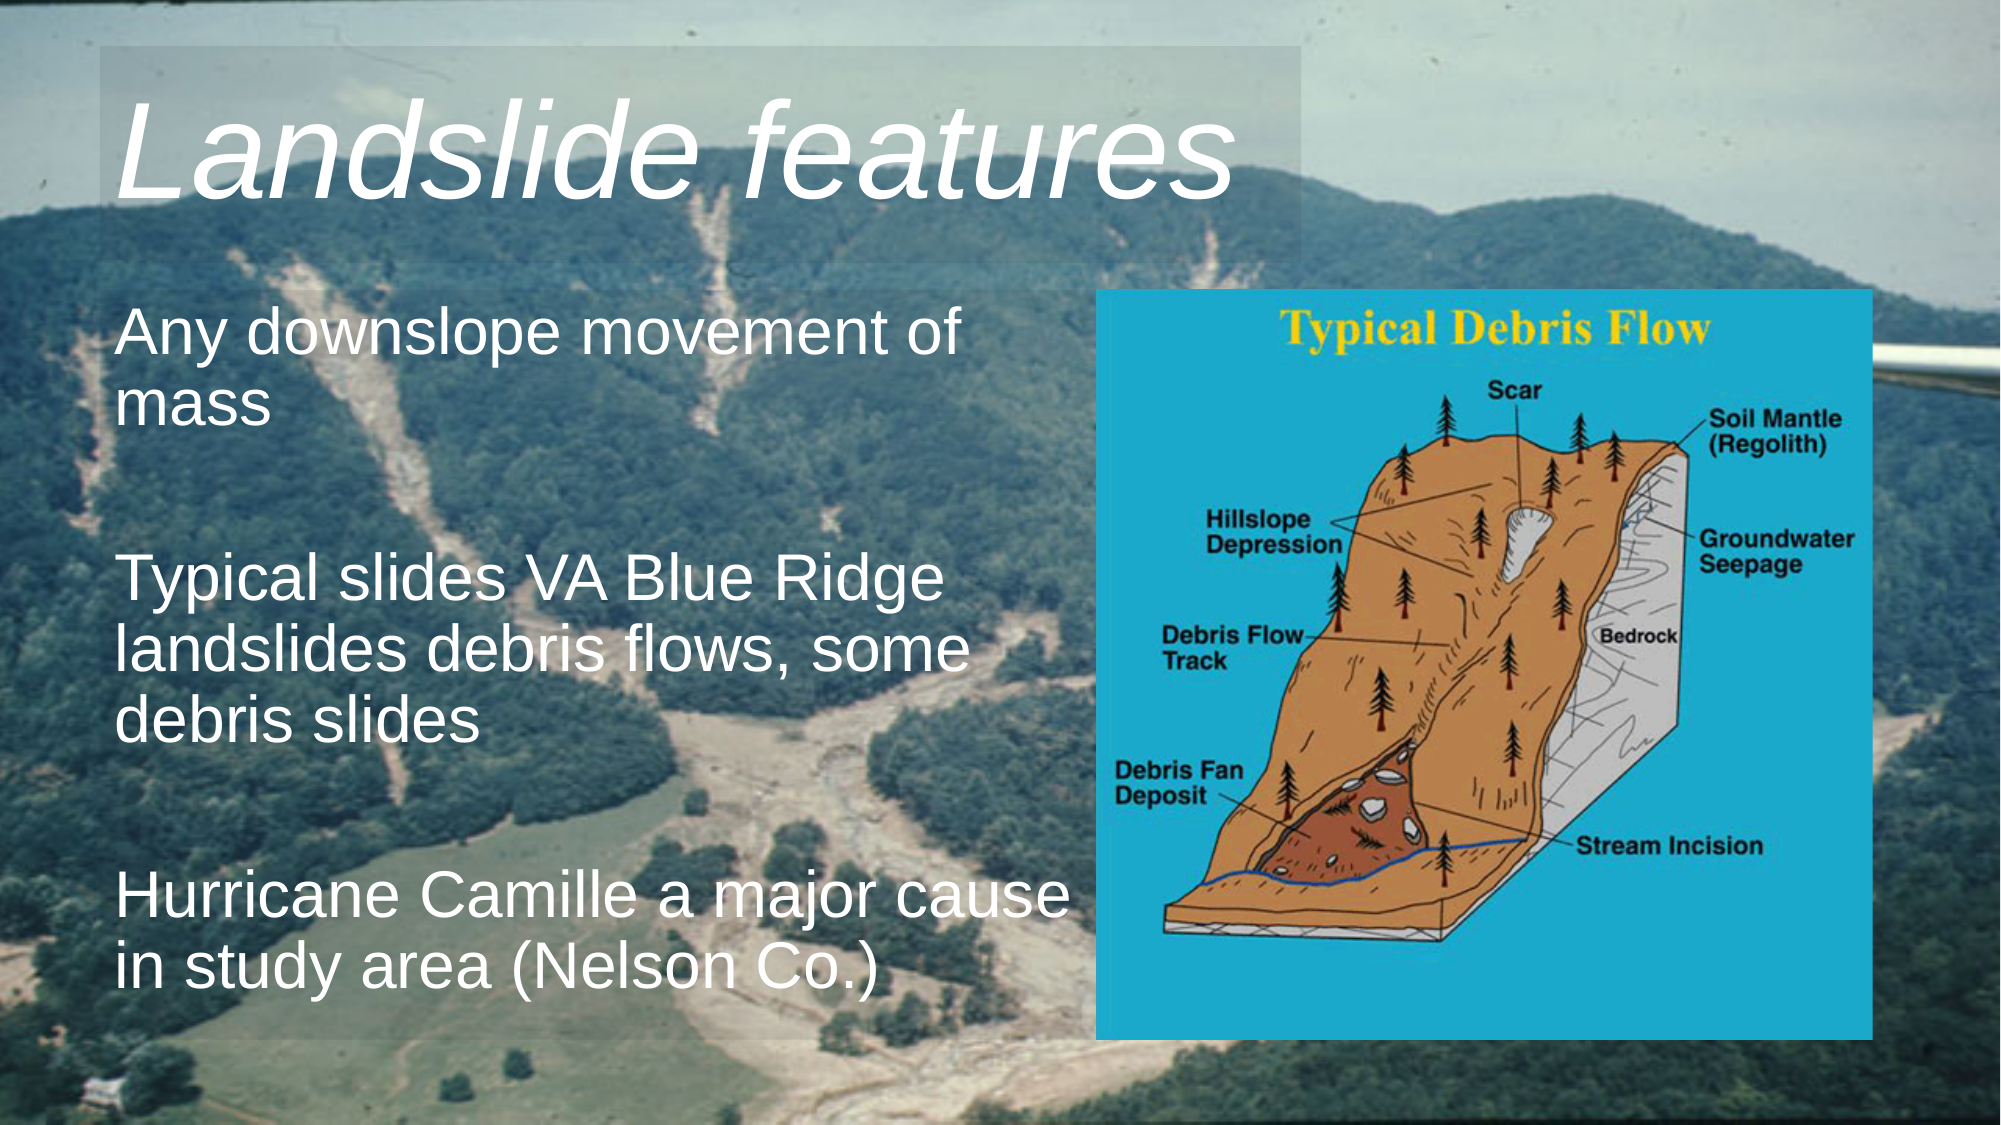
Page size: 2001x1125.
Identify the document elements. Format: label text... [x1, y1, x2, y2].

title Landslide features [99, 45, 1302, 264]
list Any downslope movement of mass Typical slides VA Blue Ridge landslides debris flows, some debris slides Hurricane Camille a major cause in study area (Nelson Co.) [99, 289, 1096, 1040]
picture [0, 0, 2001, 1125]
